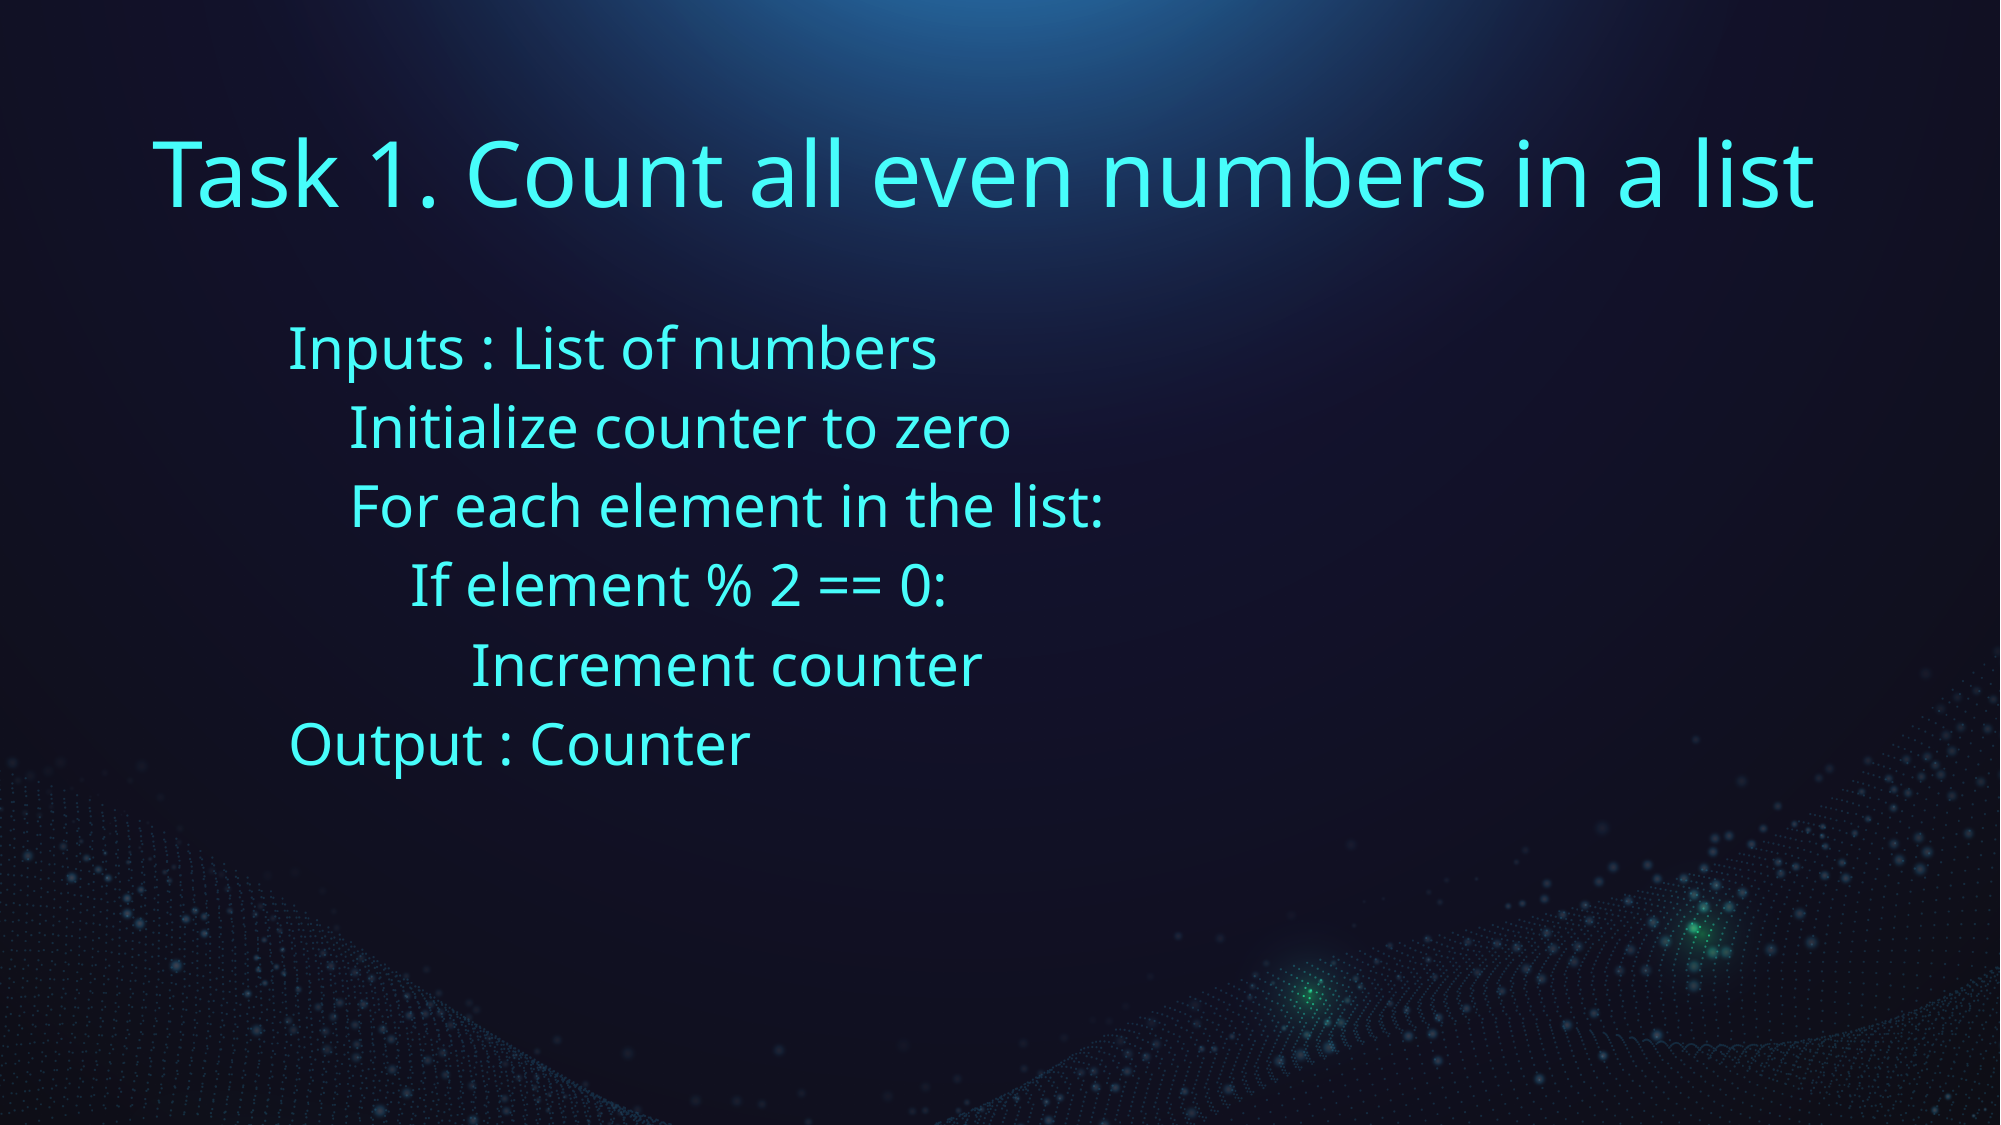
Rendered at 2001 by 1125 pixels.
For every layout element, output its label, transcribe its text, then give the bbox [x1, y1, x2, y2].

title Task 1. Count all even numbers in a list [137, 64, 1863, 282]
list Inputs : List of numbers Initialize counter to zero For each element in the list: If element % 2 == 0: Increment counter Output : Counter [137, 299, 1863, 1014]
